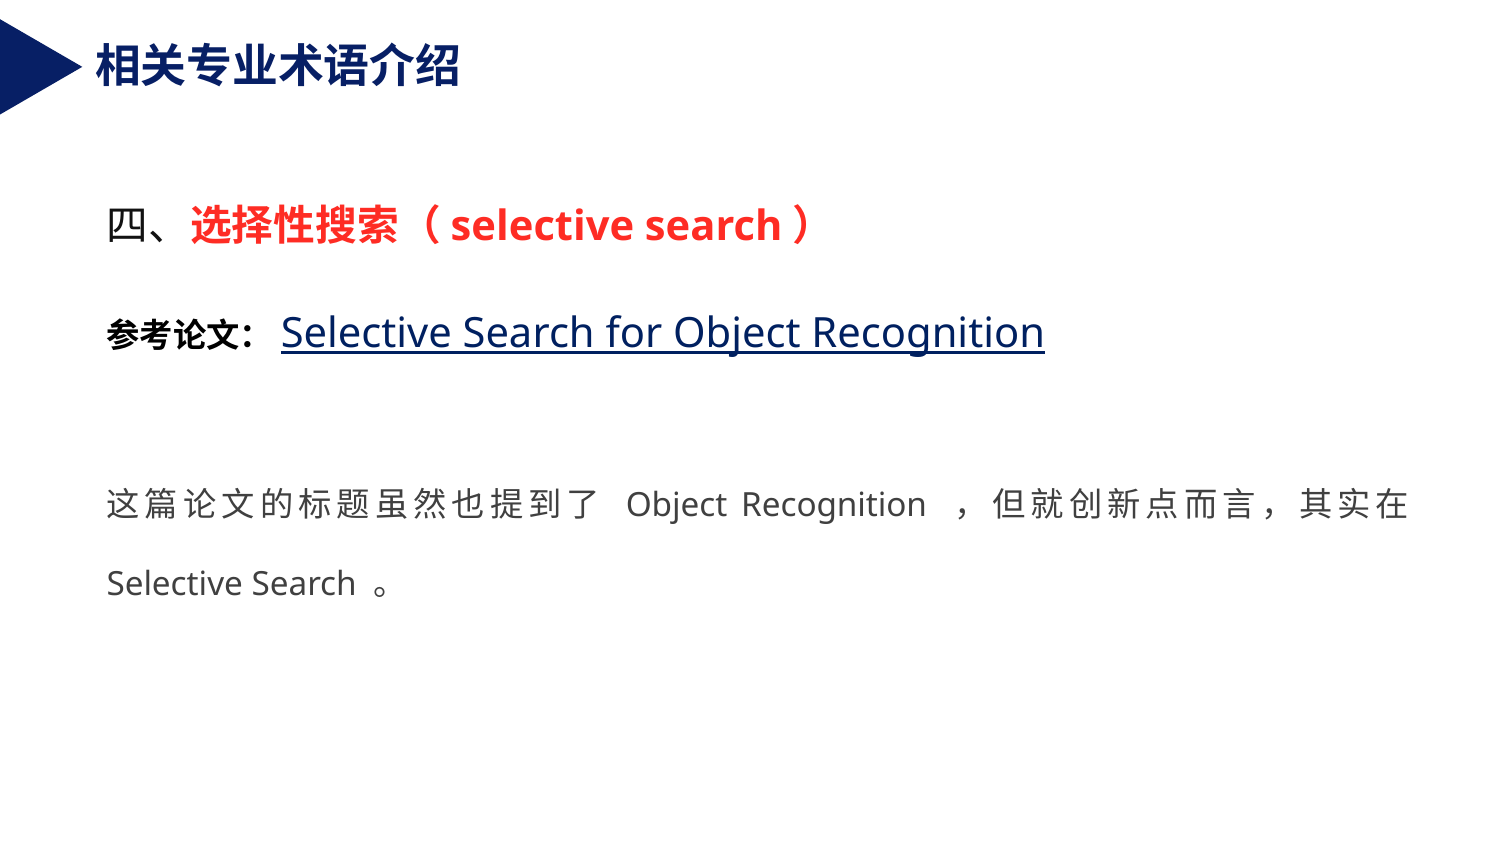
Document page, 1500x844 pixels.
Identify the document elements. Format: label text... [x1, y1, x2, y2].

text_box 四、选择性搜索（selective search） 参考论文：Selective Search for Object Recognition 这篇论文的标题虽然也提到了 Object Recognition ，但就创新点而言，其实在 Selective Search 。 [91, 141, 1424, 690]
text_box [0, 19, 83, 115]
text_box 相关专业术语介绍 [80, 29, 477, 100]
